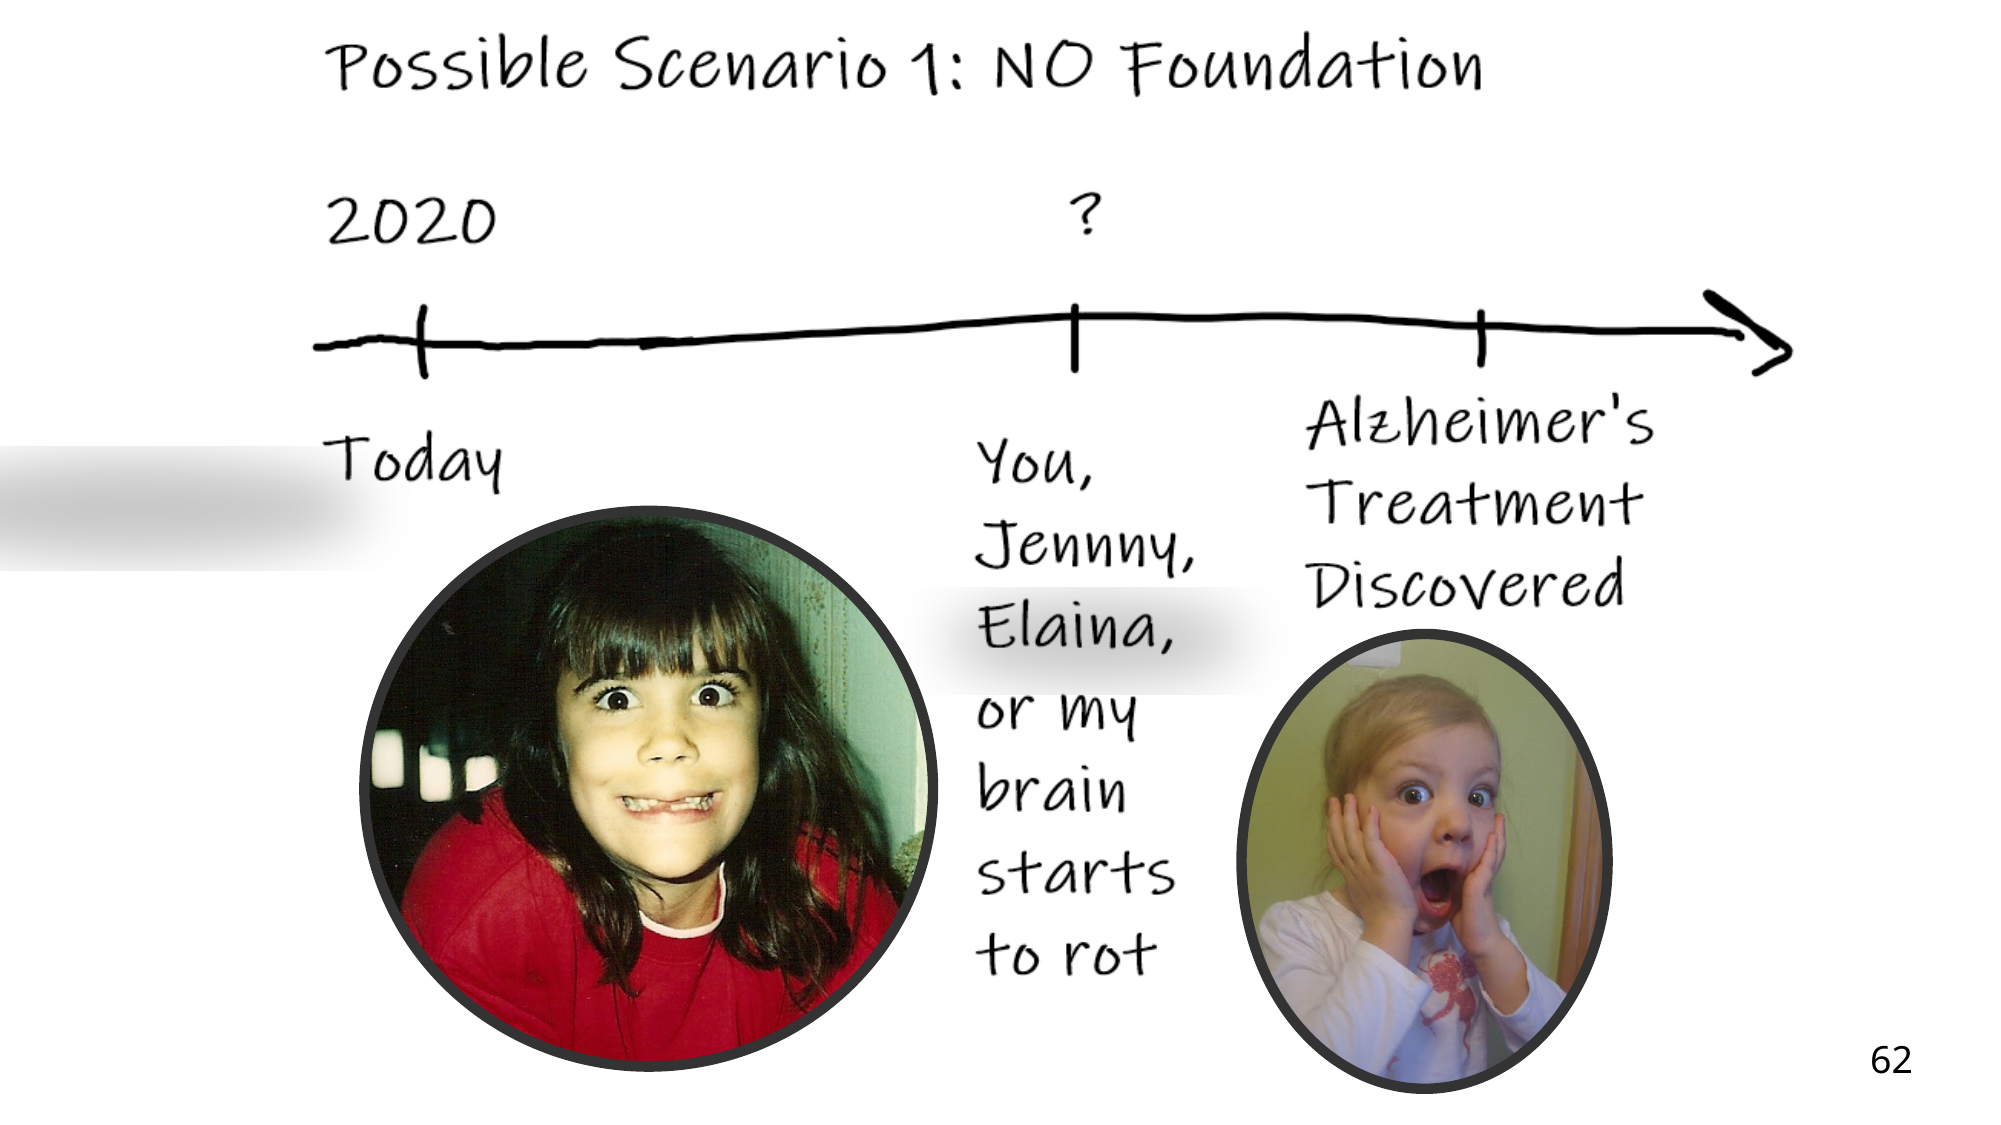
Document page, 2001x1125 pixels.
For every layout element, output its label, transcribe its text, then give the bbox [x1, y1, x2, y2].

slide_number 62 [1855, 1028, 1961, 1089]
picture [223, 0, 1855, 1088]
